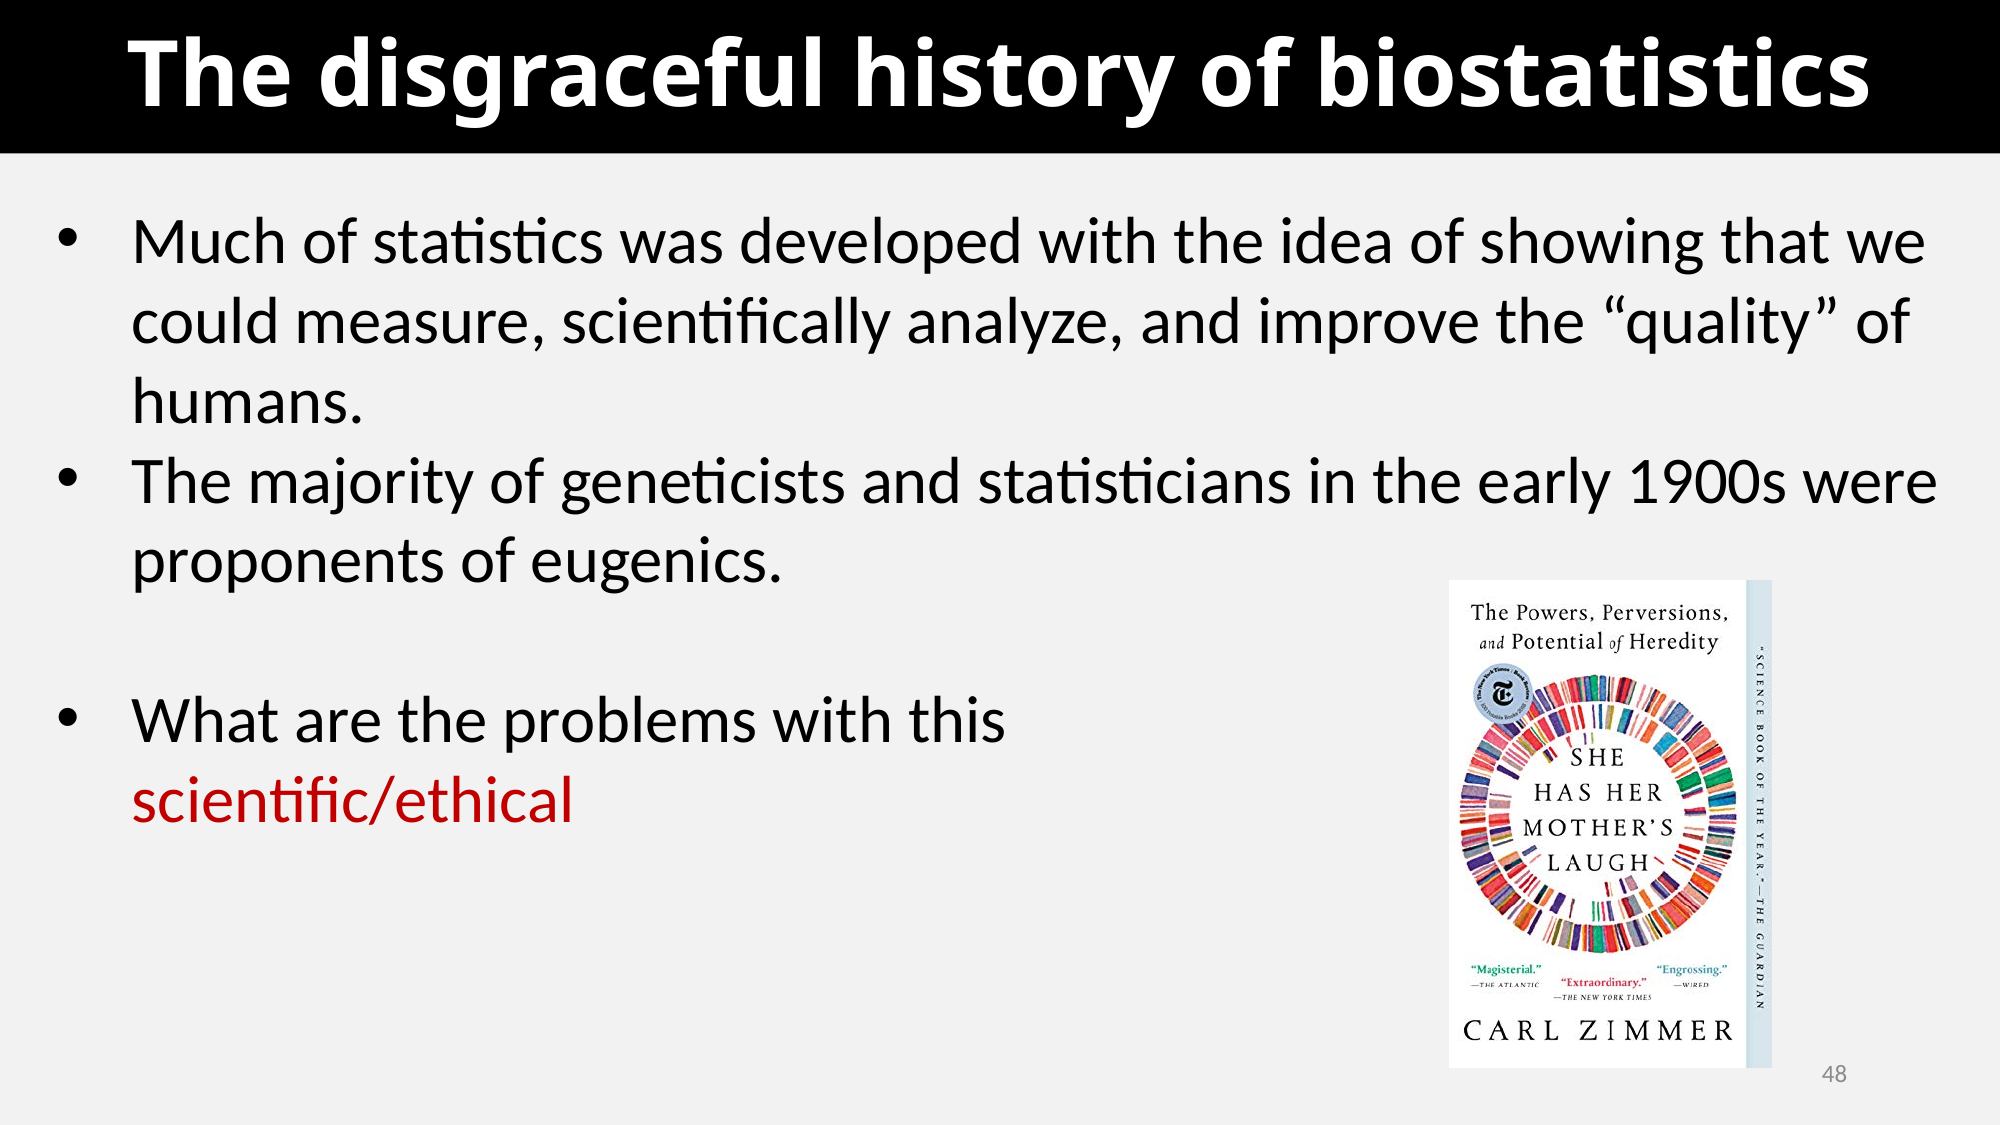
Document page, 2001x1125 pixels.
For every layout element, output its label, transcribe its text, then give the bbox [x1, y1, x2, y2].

picture [1449, 580, 1772, 1068]
slide_number 48 [1412, 1042, 1863, 1103]
text_box Much of statistics was developed with the idea of showing that we could measure, scientifically analyze, and improve the “quality” of humans. The majority of geneticists and statisticians in the early 1900s were proponents of eugenics. What are the problems with this scientific/ethical [42, 189, 1978, 844]
title The disgraceful history of biostatistics [0, 0, 2000, 154]
